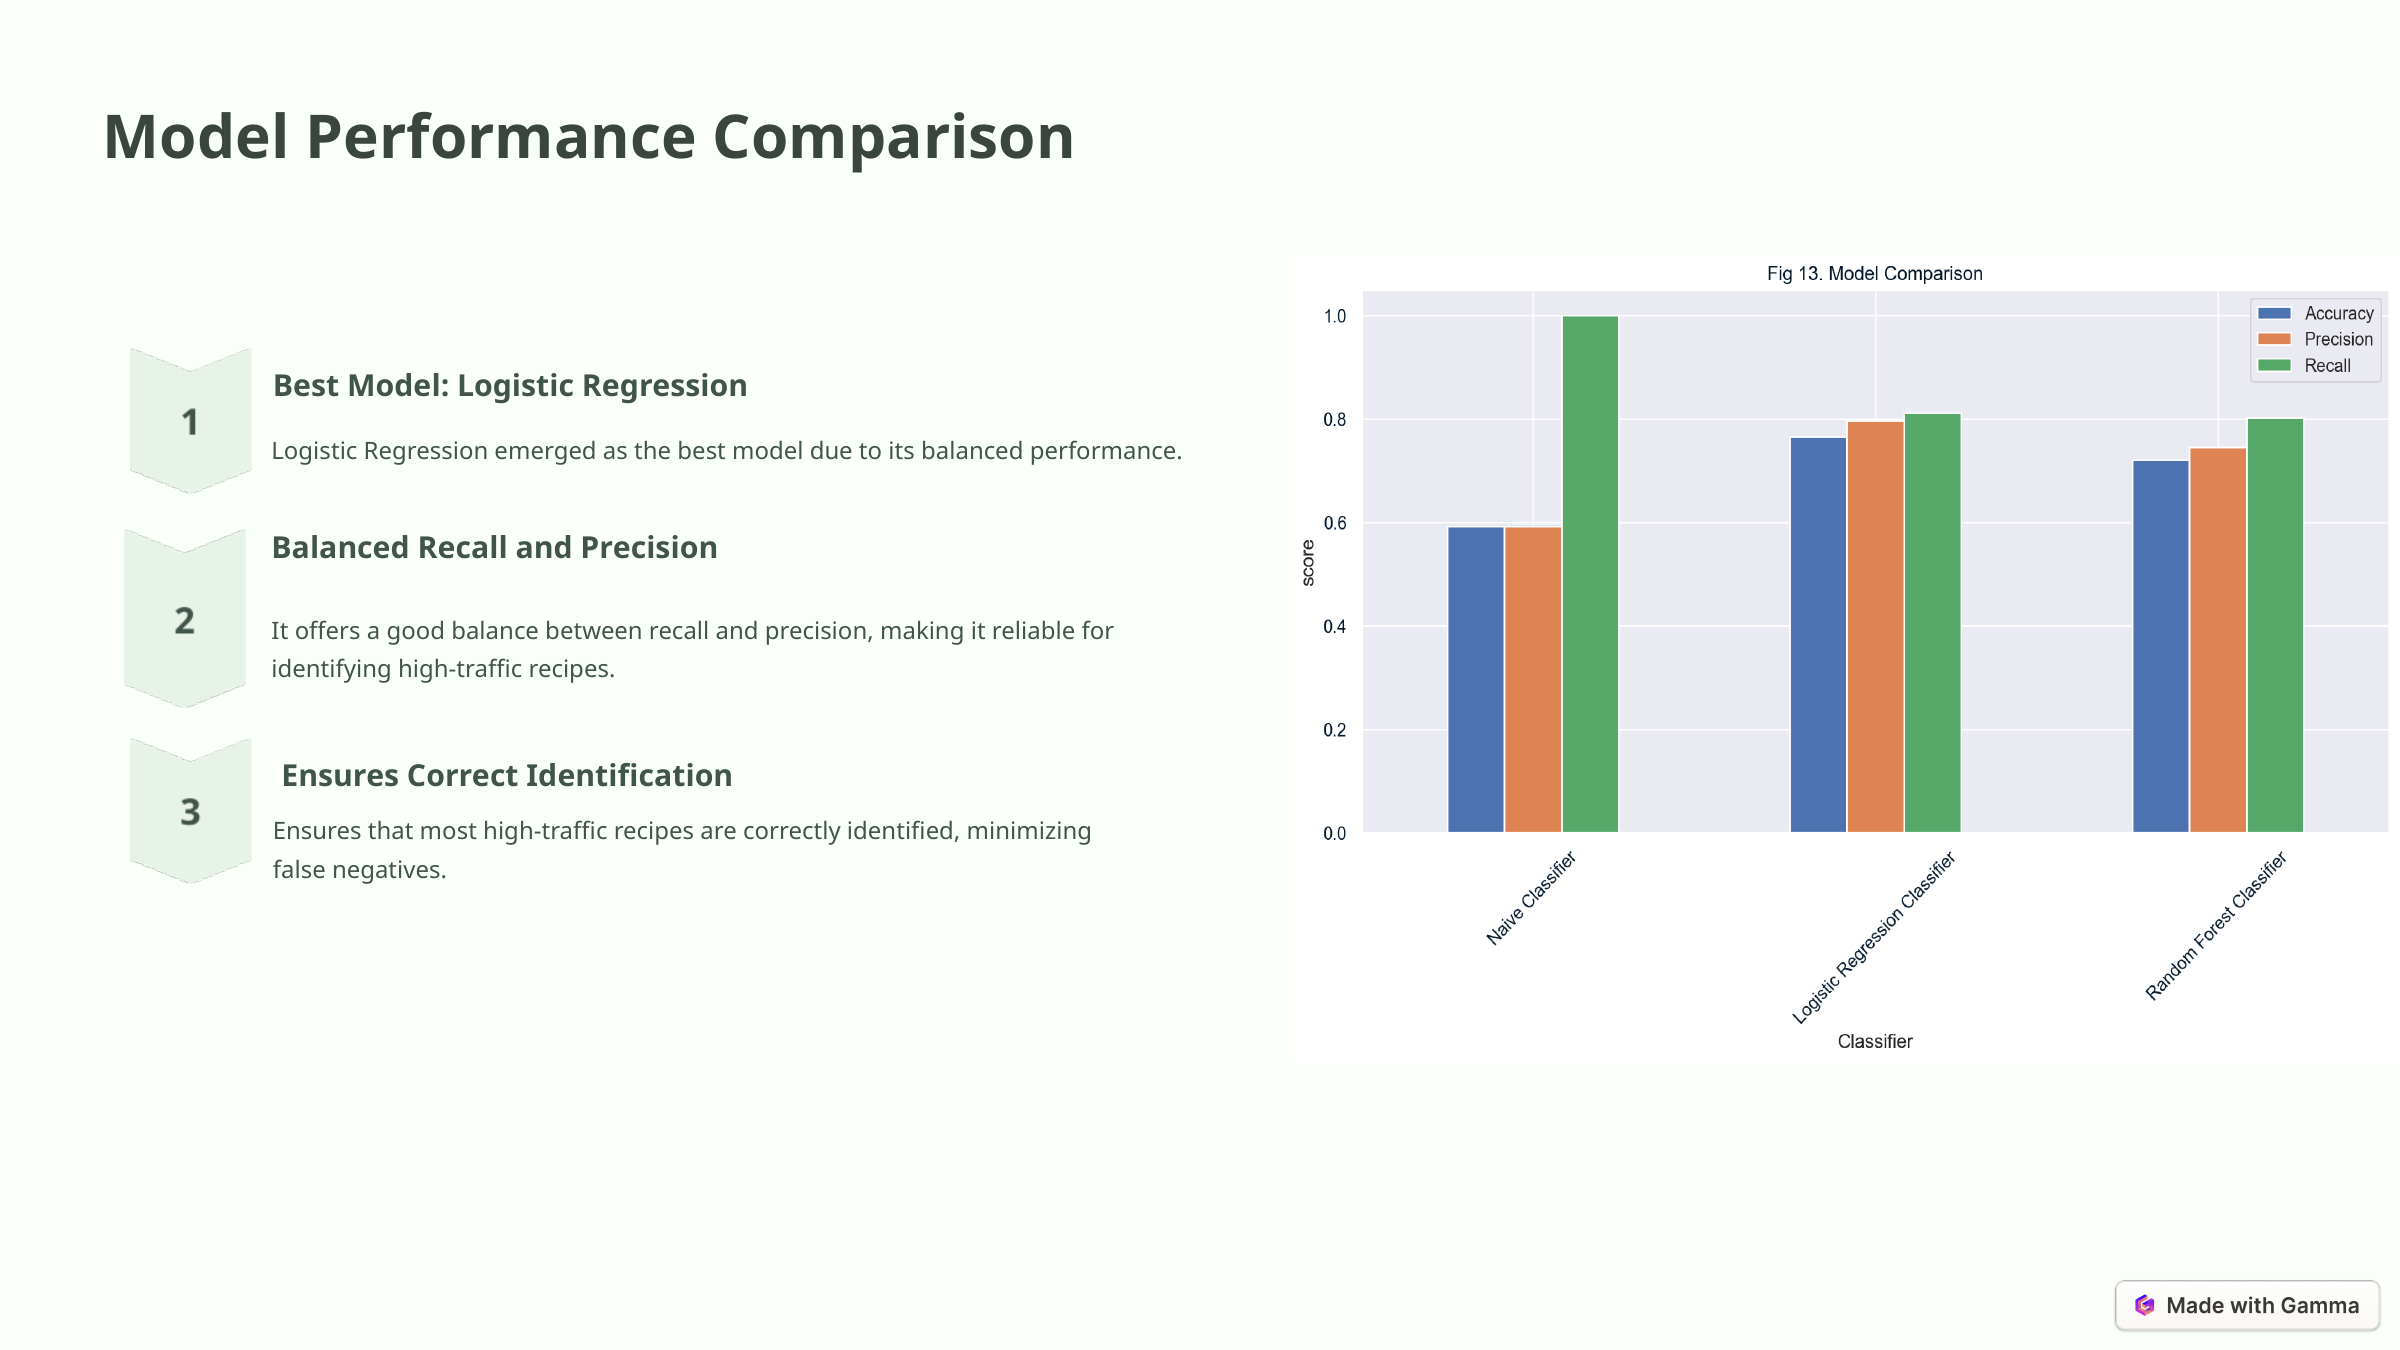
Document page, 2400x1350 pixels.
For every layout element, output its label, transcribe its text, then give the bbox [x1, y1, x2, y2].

picture [130, 738, 252, 884]
picture [2106, 1271, 2389, 1339]
text_box Balanced Recall and Precision [271, 527, 733, 566]
picture [124, 529, 246, 708]
text_box Logistic Regression emerged as the best model due to its balanced performance. [271, 425, 1289, 465]
text_box Best Model: Logistic Regression [272, 364, 759, 403]
text_box [130, 405, 1289, 561]
text_box Ensures that most high-traffic recipes are correctly identified, minimizing false negatives. [272, 805, 1289, 845]
picture [130, 348, 252, 494]
text_box Model Performance Comparison [102, 95, 1101, 172]
picture [1289, 254, 2400, 1063]
text_box It offers a good balance between recall and precision, making it reliable for identifying high-traffic recipes. [271, 605, 1289, 683]
text_box Ensures Correct Identification [281, 754, 750, 793]
